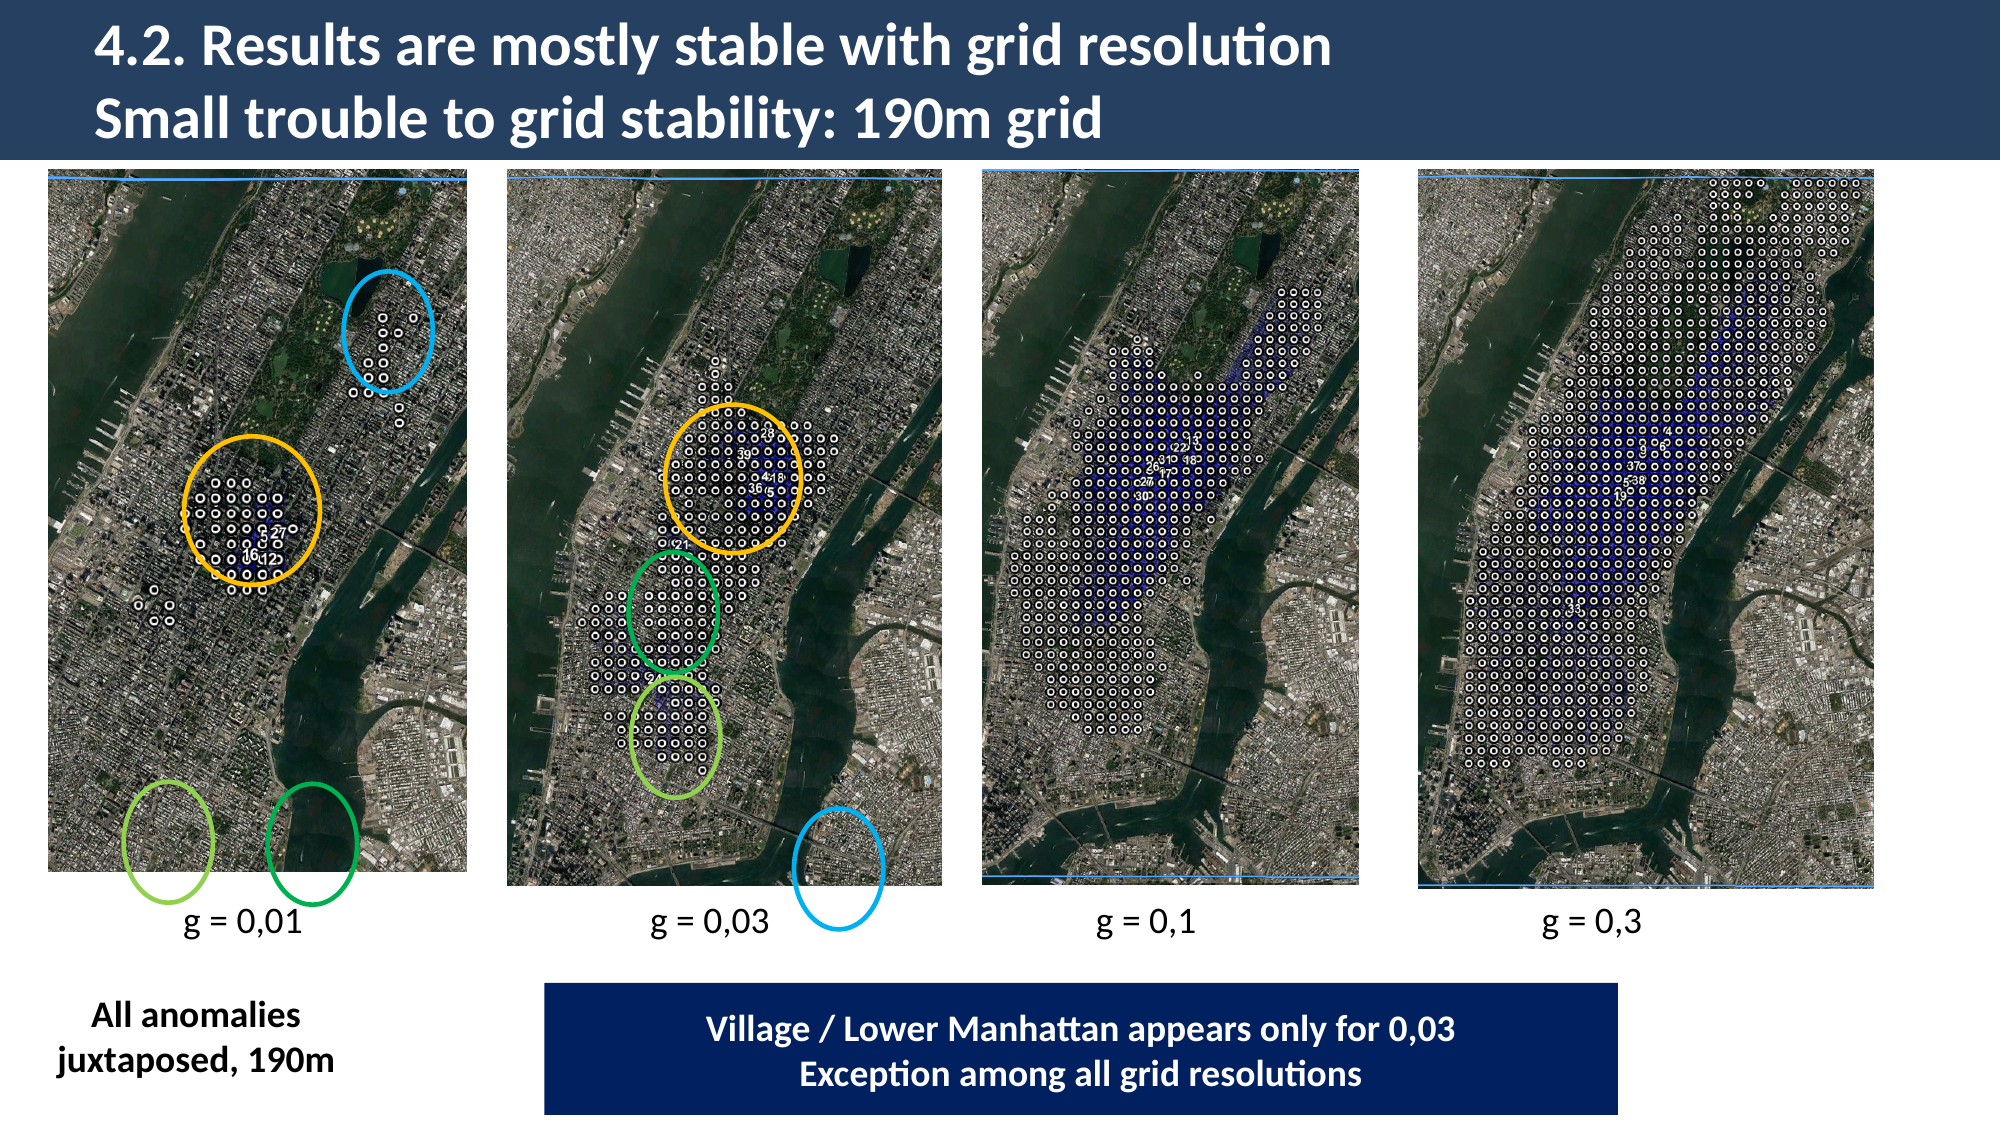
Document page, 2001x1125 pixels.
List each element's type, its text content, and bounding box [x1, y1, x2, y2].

picture [507, 169, 942, 886]
text_box [271, 872, 354, 906]
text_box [0, 0, 2000, 160]
text_box g = 0,01 [168, 888, 347, 949]
text_box g = 0,03 [635, 888, 814, 949]
text_box [794, 886, 883, 931]
picture [1418, 169, 1874, 889]
text_box g = 0,3 [1526, 889, 1706, 949]
text_box g = 0,1 [1081, 888, 1260, 949]
text_box [128, 872, 209, 904]
text_box Village / Lower Manhattan appears only for 0,03 Exception among all grid resolutions [543, 982, 1619, 1116]
text_box All anomalies juxtaposed, 190m [0, 982, 393, 1088]
picture [797, 812, 880, 886]
picture [982, 169, 1359, 885]
picture [48, 169, 467, 872]
